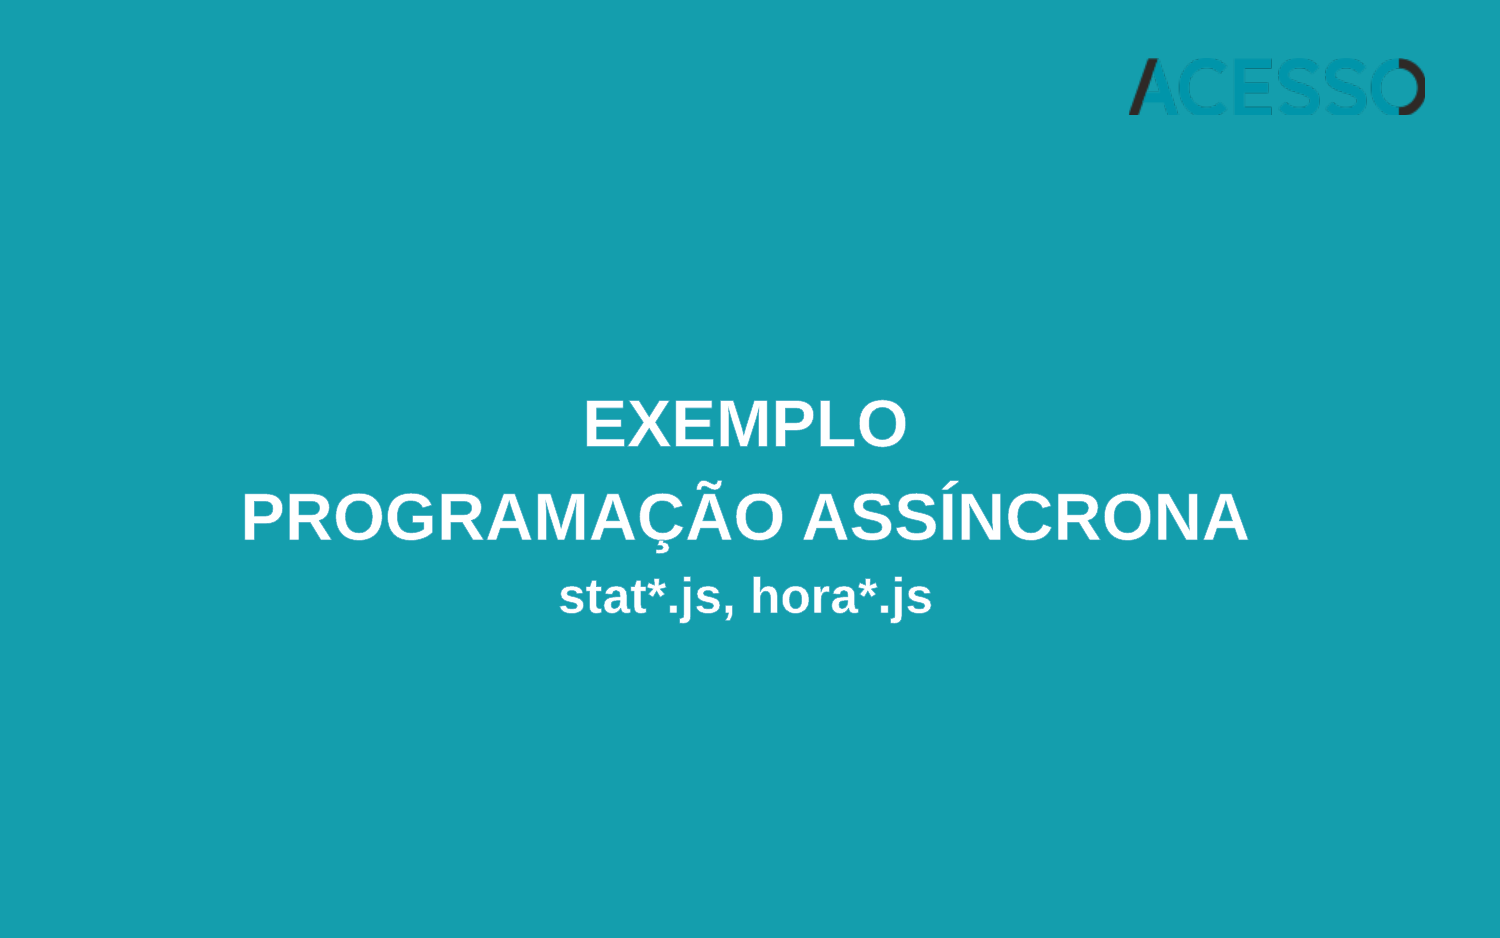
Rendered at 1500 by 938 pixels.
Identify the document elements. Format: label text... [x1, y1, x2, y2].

list EXEMPLO PROGRAMAÇÃO ASSÍNCRONA stat*.js, hora*.js [121, 212, 1371, 790]
